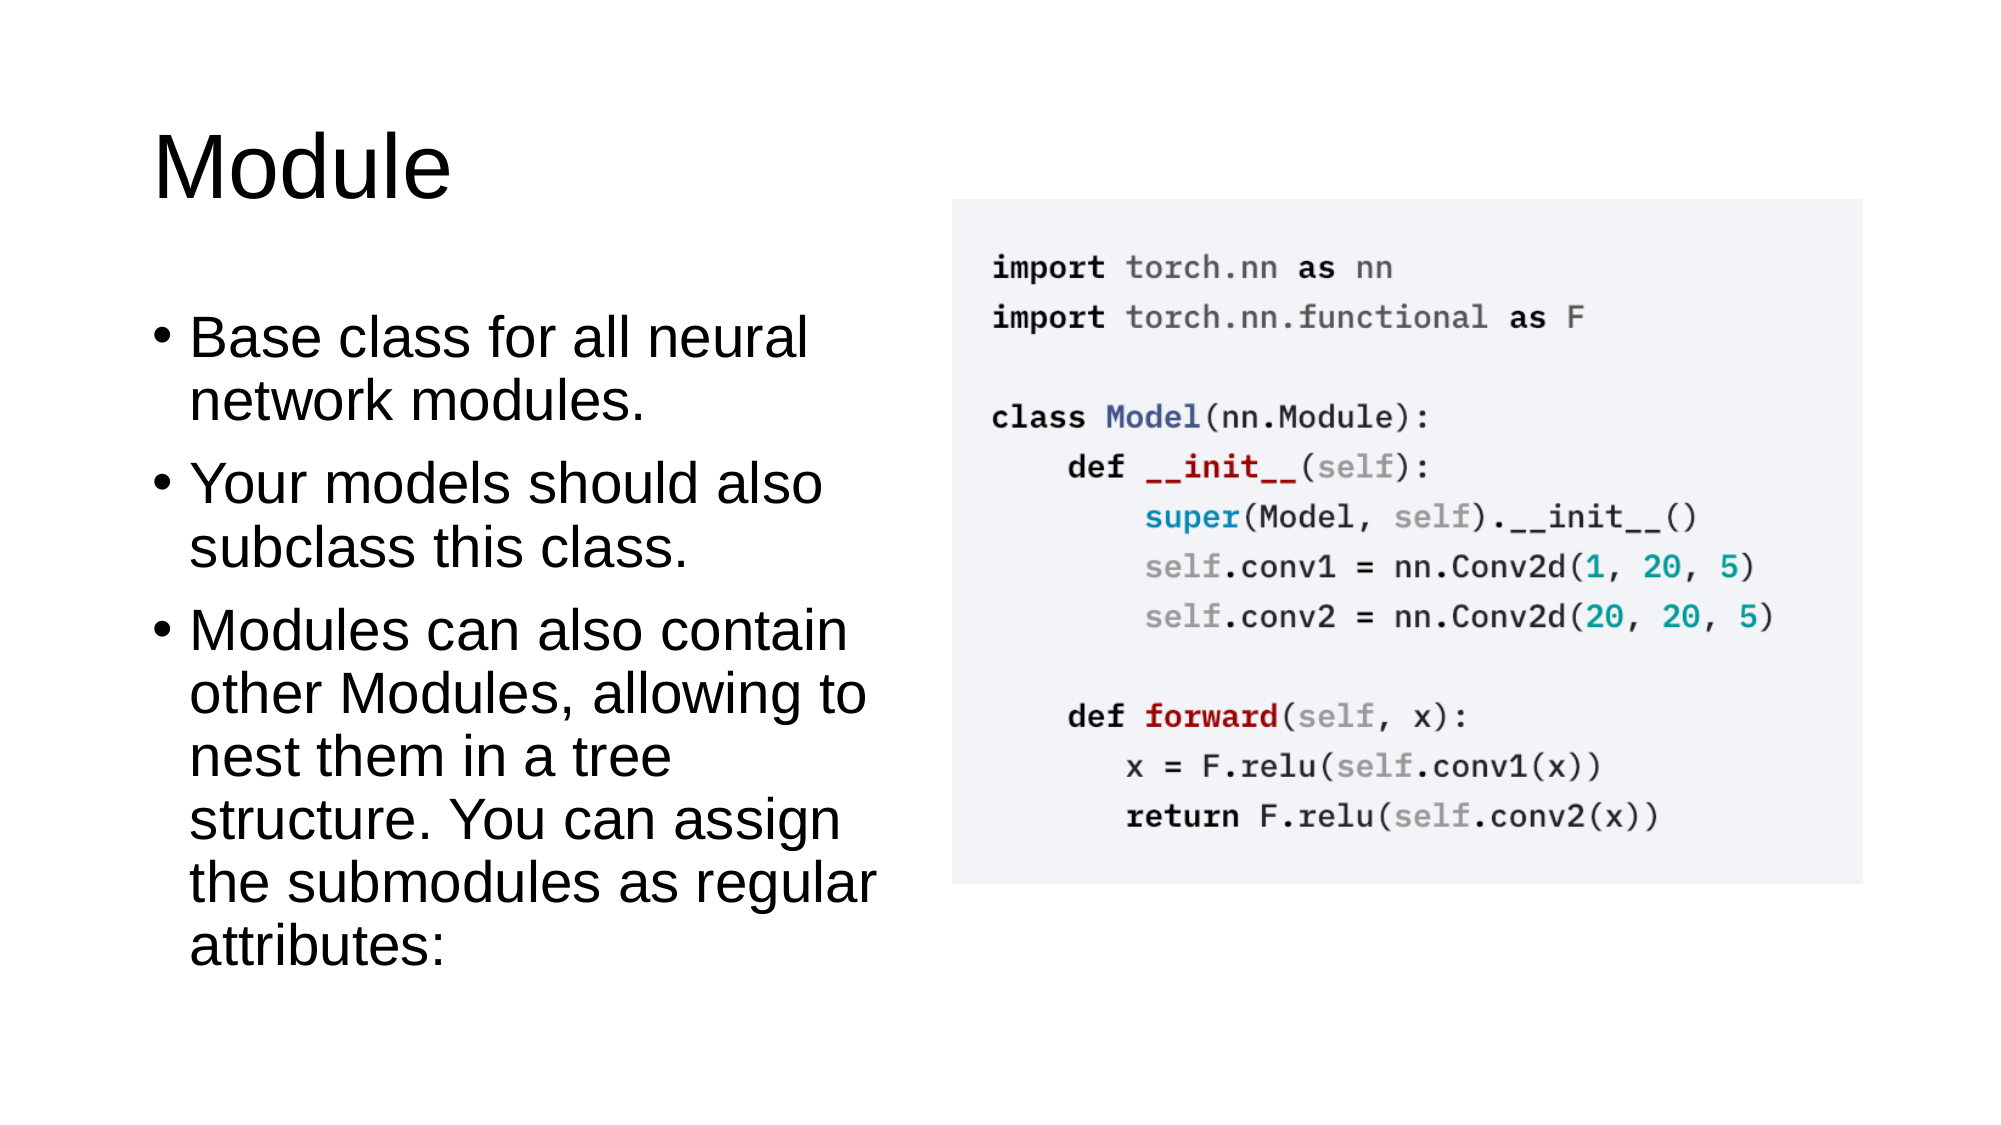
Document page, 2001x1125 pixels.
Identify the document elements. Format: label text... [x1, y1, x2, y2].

picture [952, 199, 1863, 884]
list Base class for all neural network modules. Your models should also subclass this class. Modules can also contain other Modules, allowing to nest them in a tree structure. You can assign the submodules as regular attributes: [137, 299, 935, 1014]
title Module [137, 59, 1863, 278]
